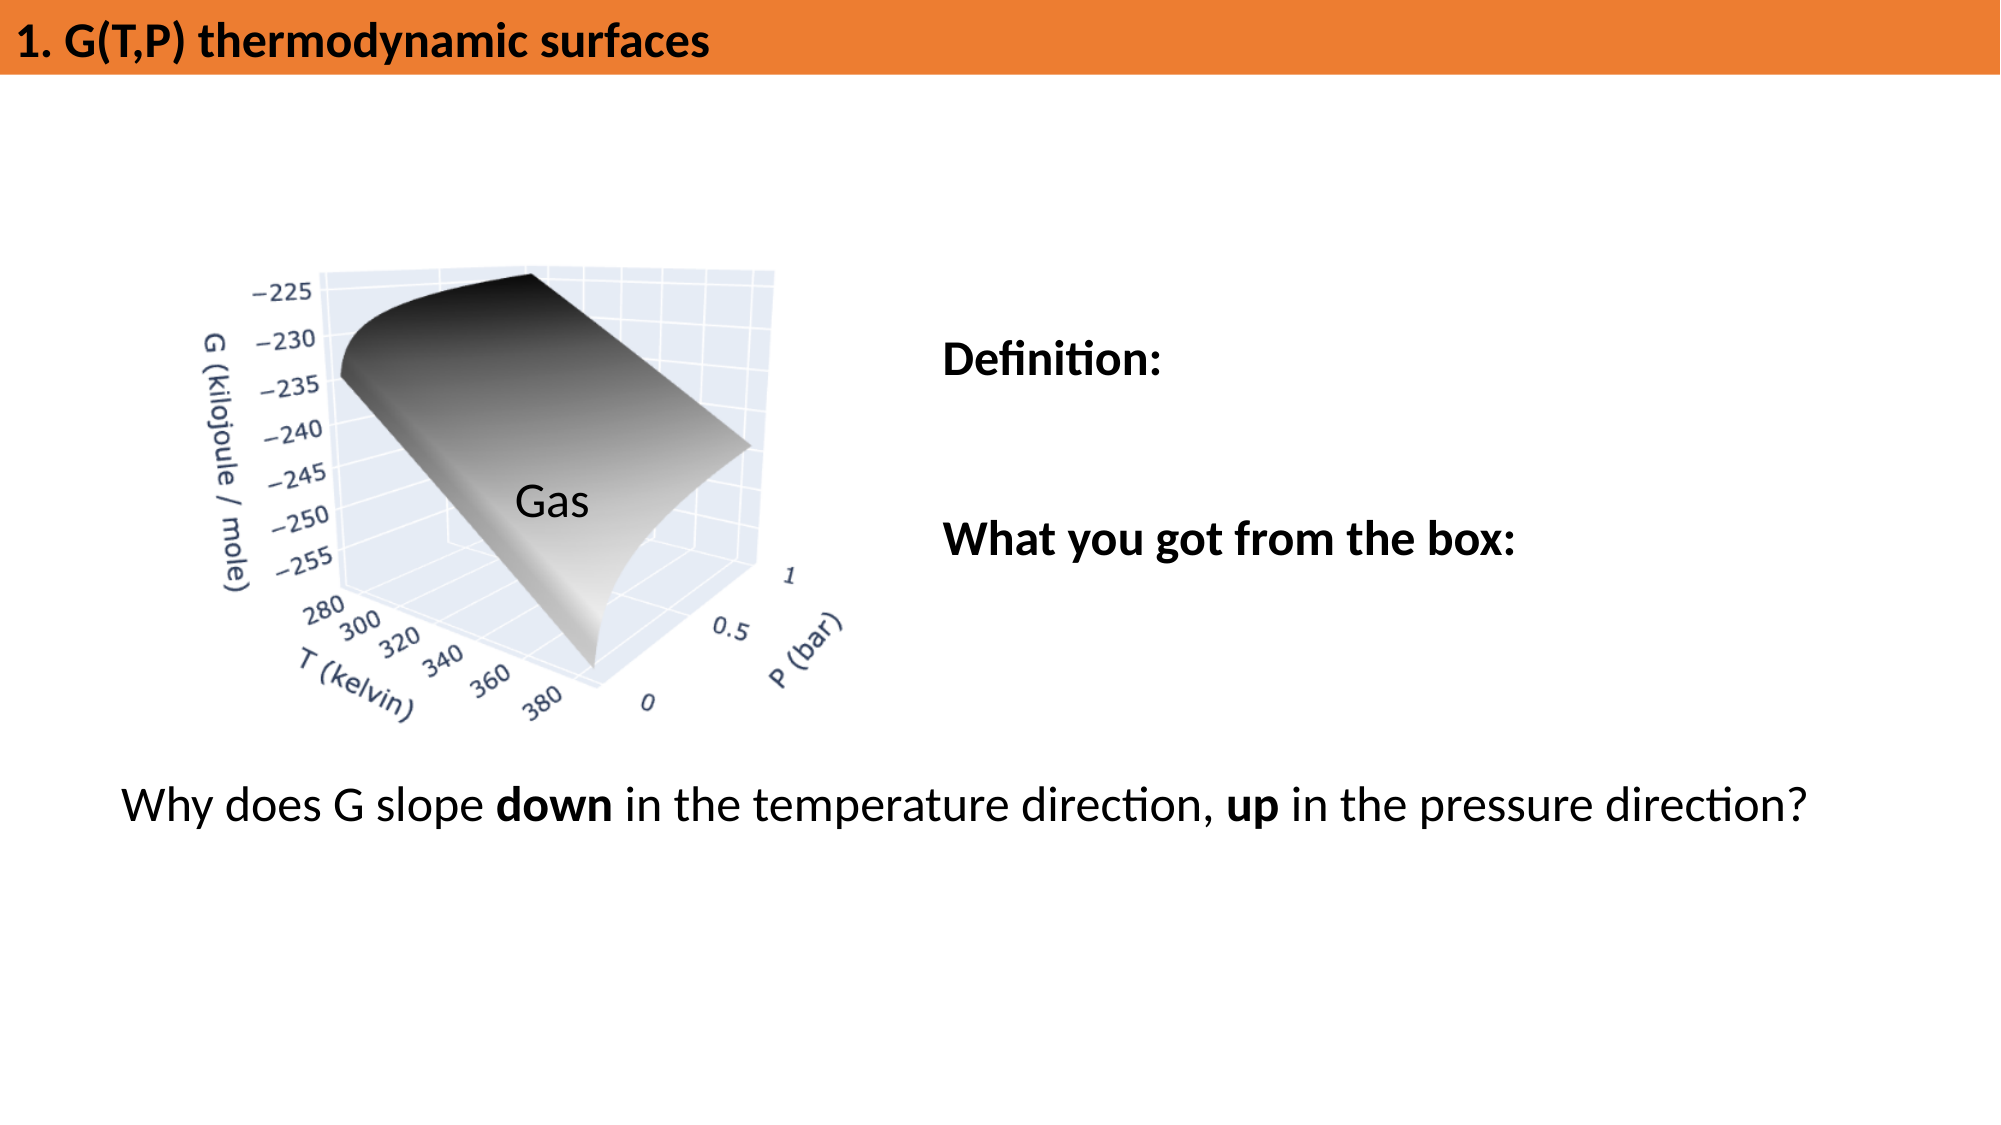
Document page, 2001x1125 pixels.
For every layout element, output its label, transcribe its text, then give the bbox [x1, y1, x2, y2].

text_box 1. G(T,P) thermodynamic surfaces [0, 0, 2000, 75]
text_box Why does G slope down in the temperature direction, up in the pressure direction? [106, 764, 1826, 840]
picture [137, 177, 928, 803]
